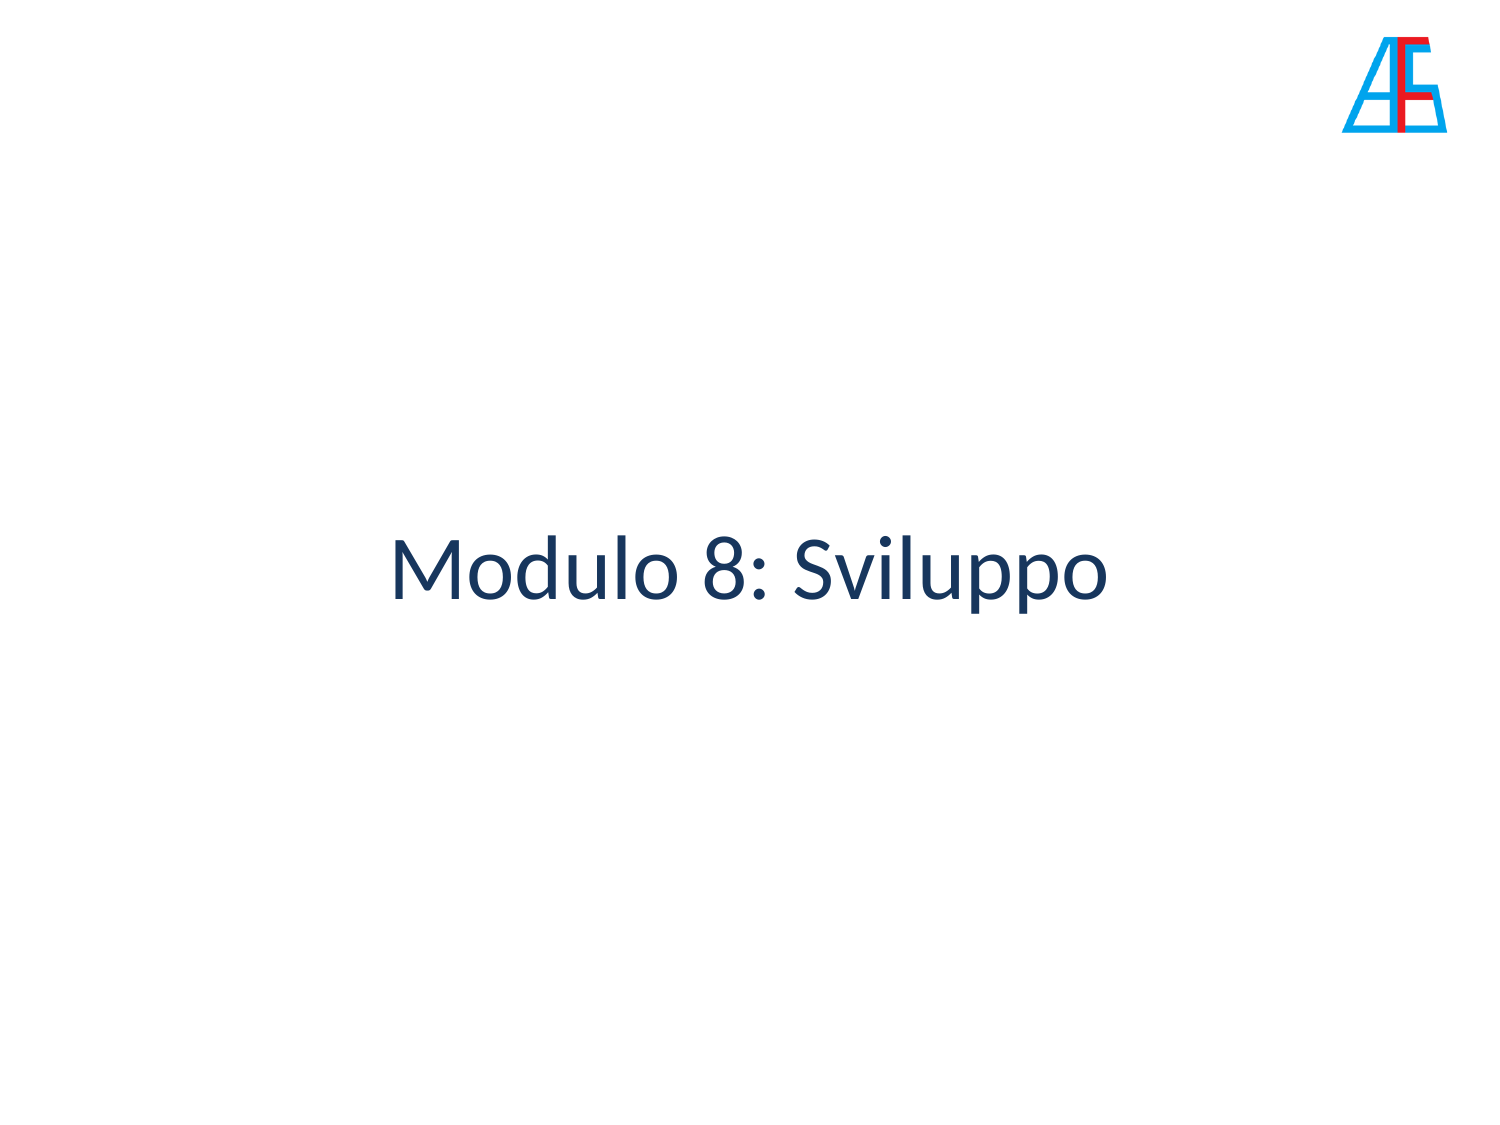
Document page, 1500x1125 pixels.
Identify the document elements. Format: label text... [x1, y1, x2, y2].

picture [1338, 25, 1450, 158]
title Modulo 8: Sviluppo [75, 468, 1425, 657]
